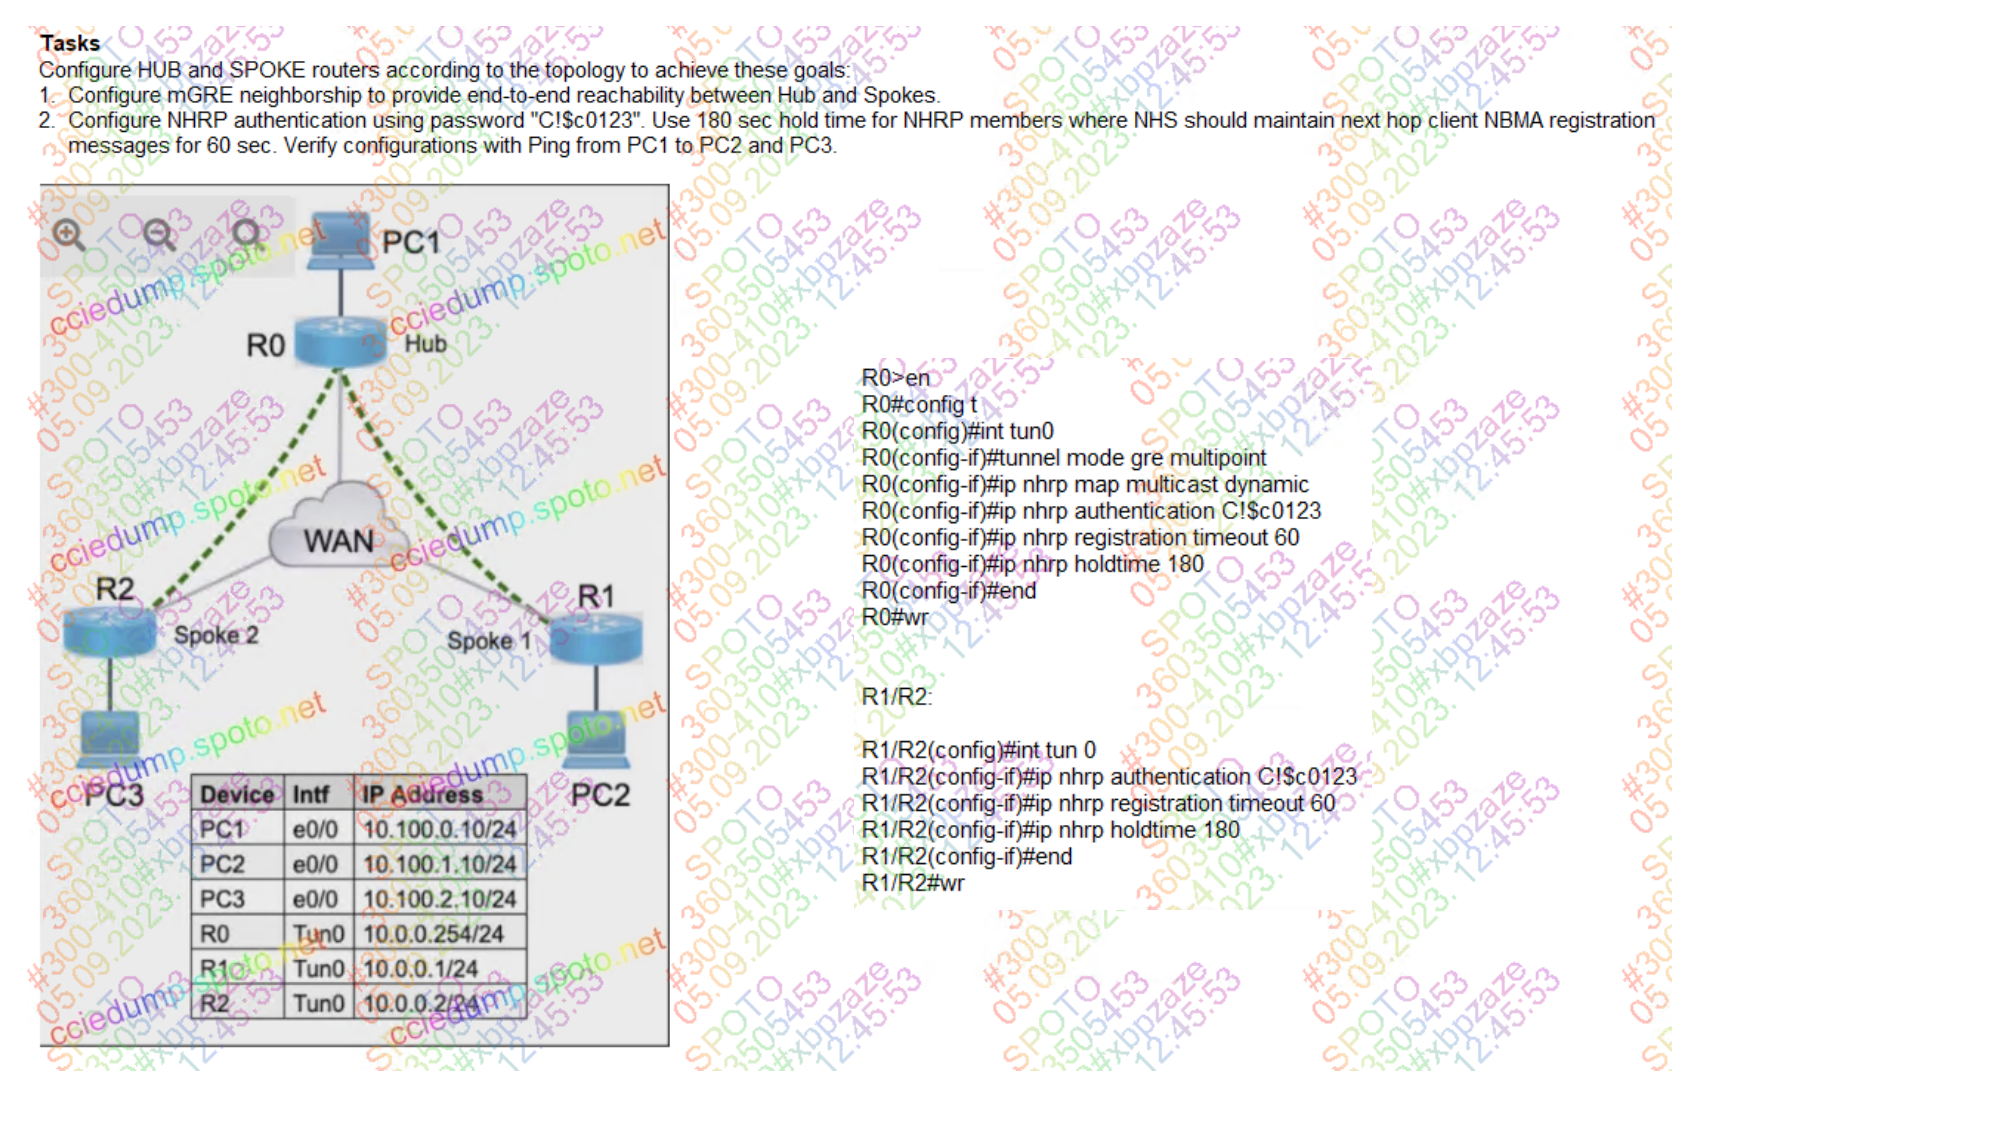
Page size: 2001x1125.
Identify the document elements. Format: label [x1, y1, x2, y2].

list [27, 26, 1672, 1071]
picture [854, 358, 1372, 911]
